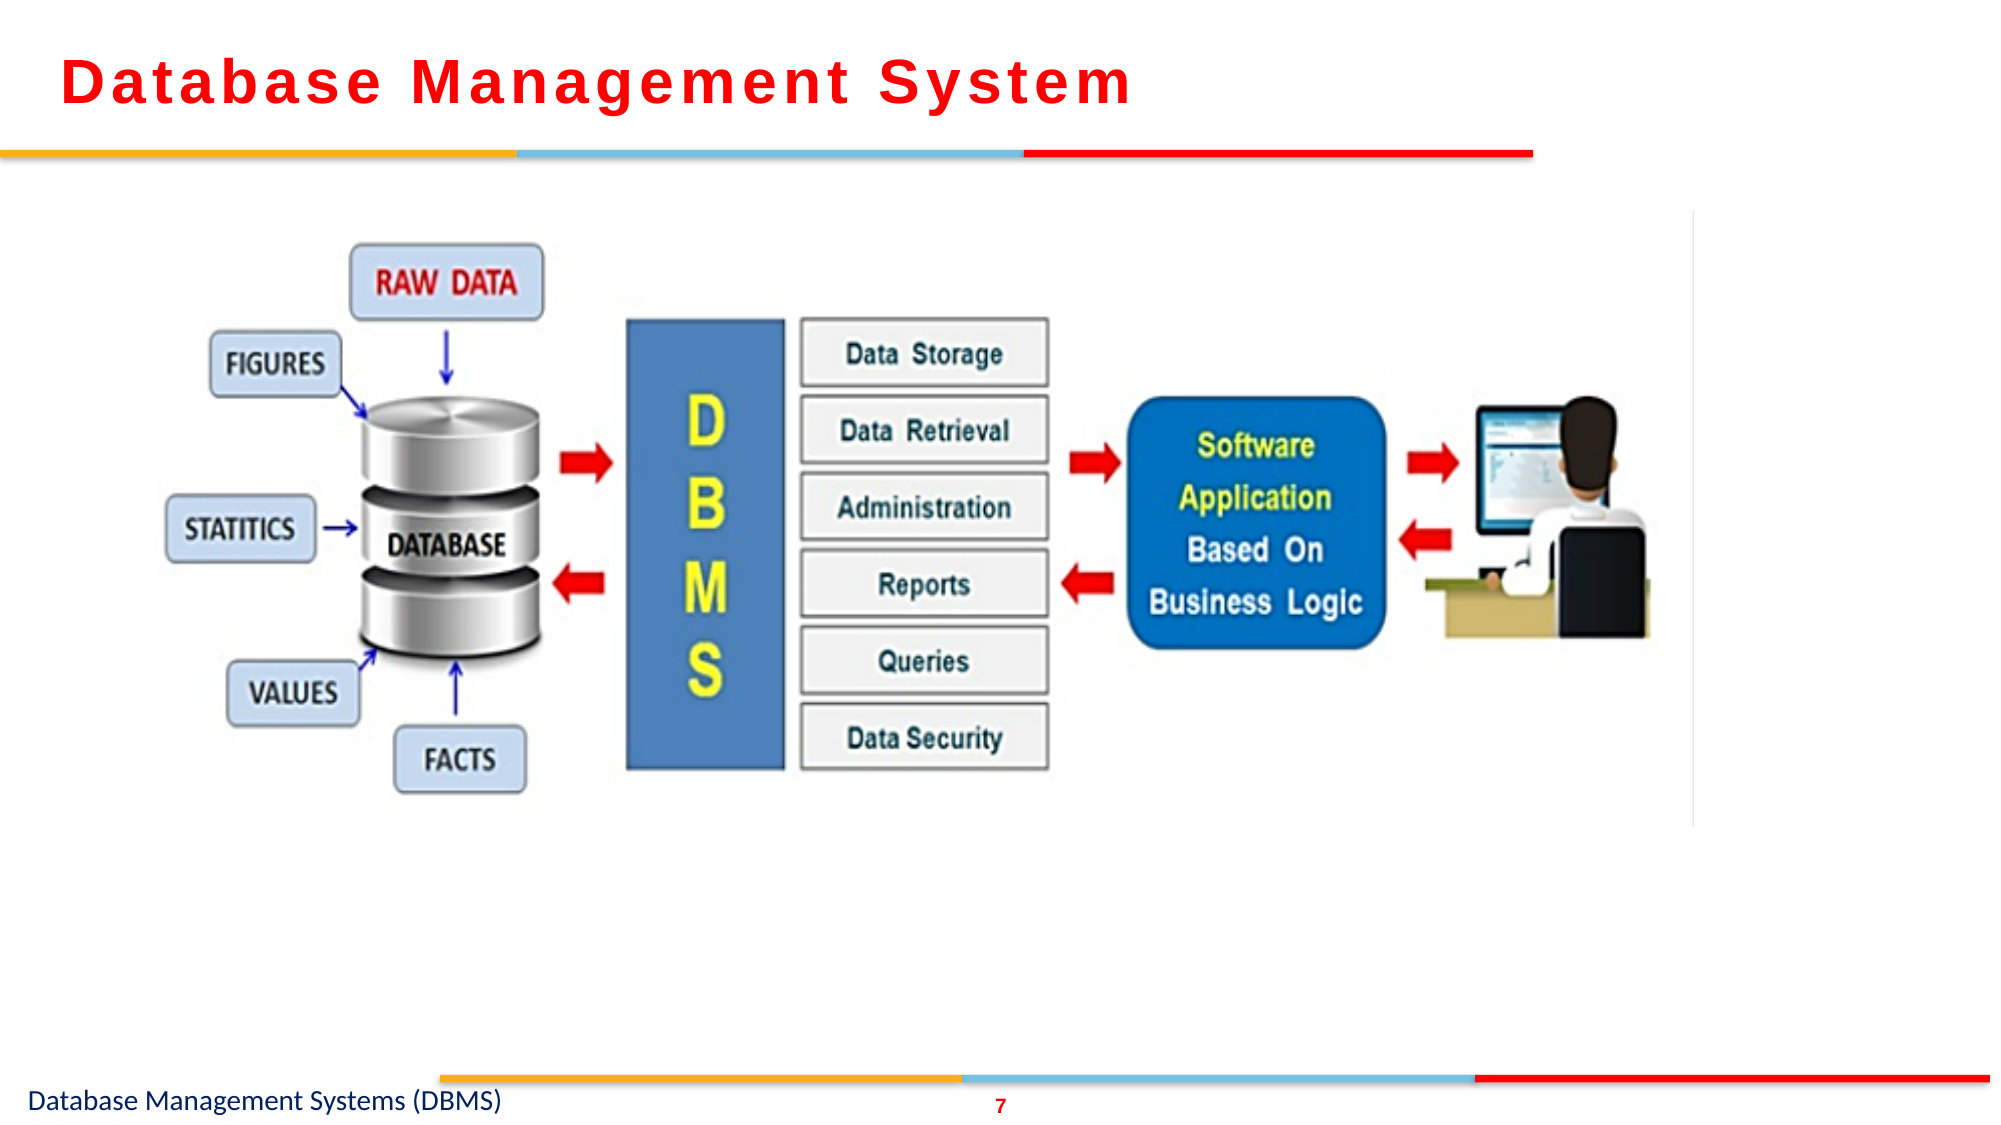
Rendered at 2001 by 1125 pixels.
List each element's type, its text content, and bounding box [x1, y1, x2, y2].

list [155, 210, 1695, 827]
list Database Management System [60, 15, 1490, 143]
